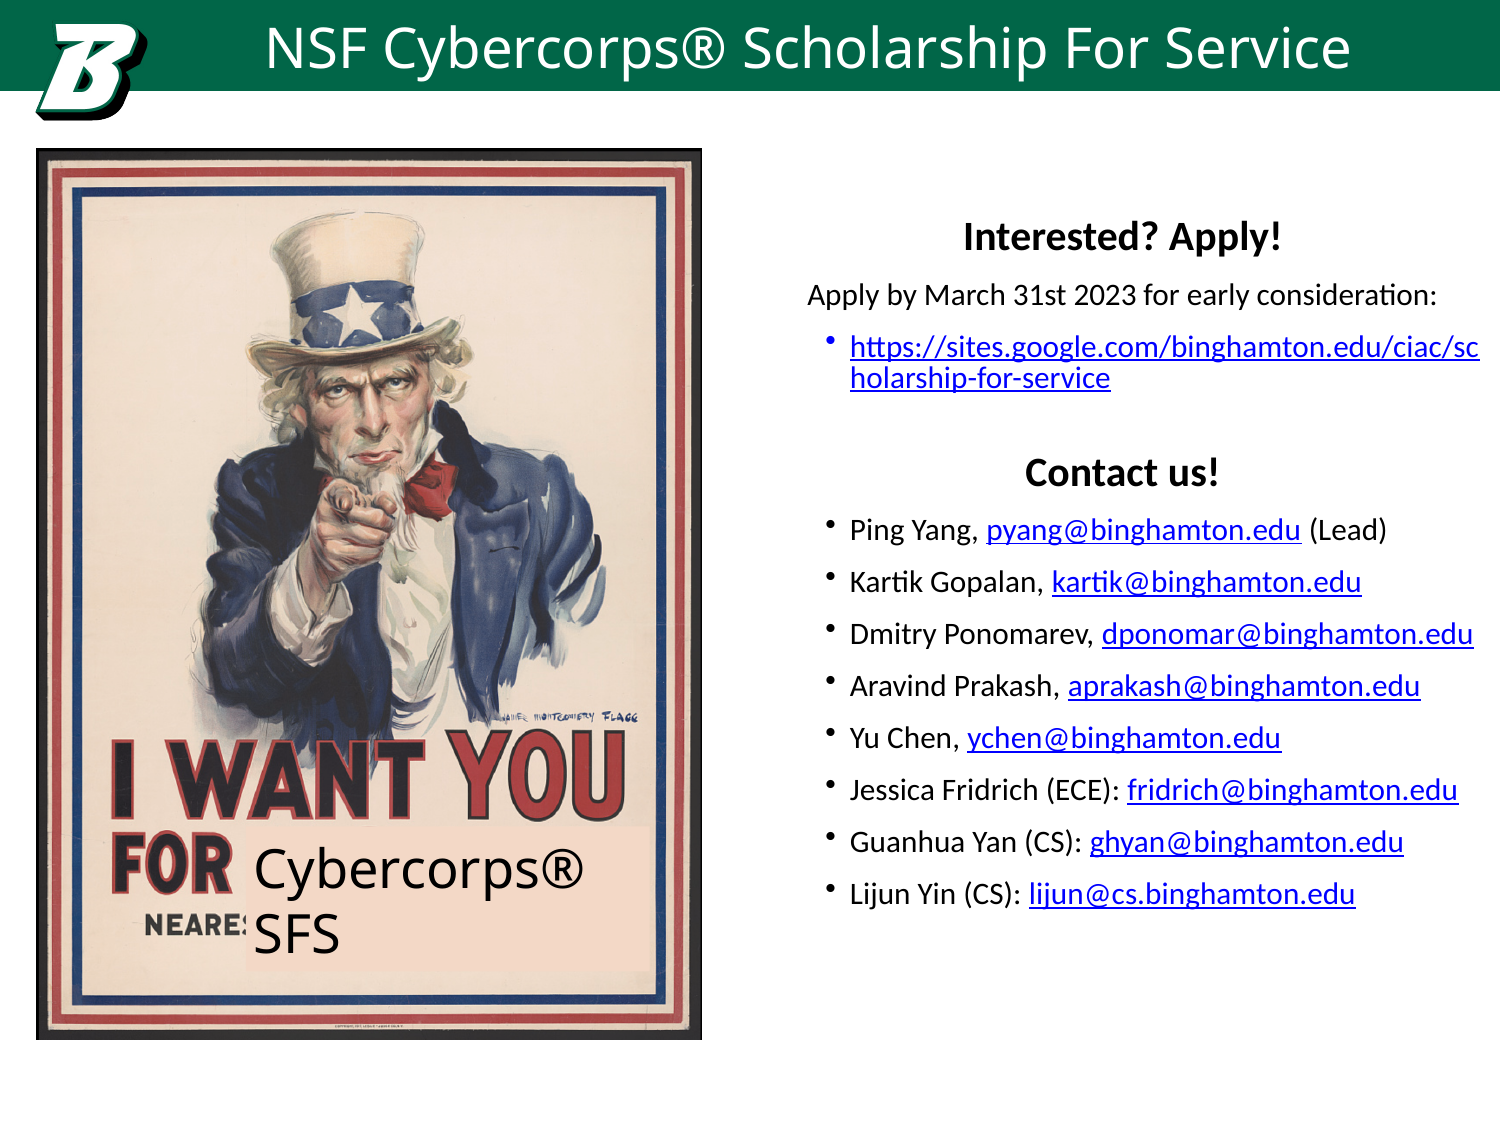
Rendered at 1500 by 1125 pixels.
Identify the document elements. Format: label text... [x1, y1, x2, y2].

list Interested? Apply! Apply by March 31st 2023 for early consideration: https://sites.google.com/binghamton.edu/ciac/scholarship-for-service Contact us! Ping Yang, pyang@binghamton.edu (Lead) Kartik Gopalan, kartik@binghamton.edu Dmitry Ponomarev, dponomar@binghamton.edu Aravind Prakash, aprakash@binghamton.edu Yu Chen, ychen@binghamton.edu Jessica Fridrich (ECE): fridrich@binghamton.edu Guanhua Yan (CS): ghyan@binghamton.edu Lijun Yin (CS): lijun@cs.binghamton.edu [754, 201, 1492, 1059]
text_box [36, 148, 703, 1040]
picture [0, 0, 1500, 1125]
